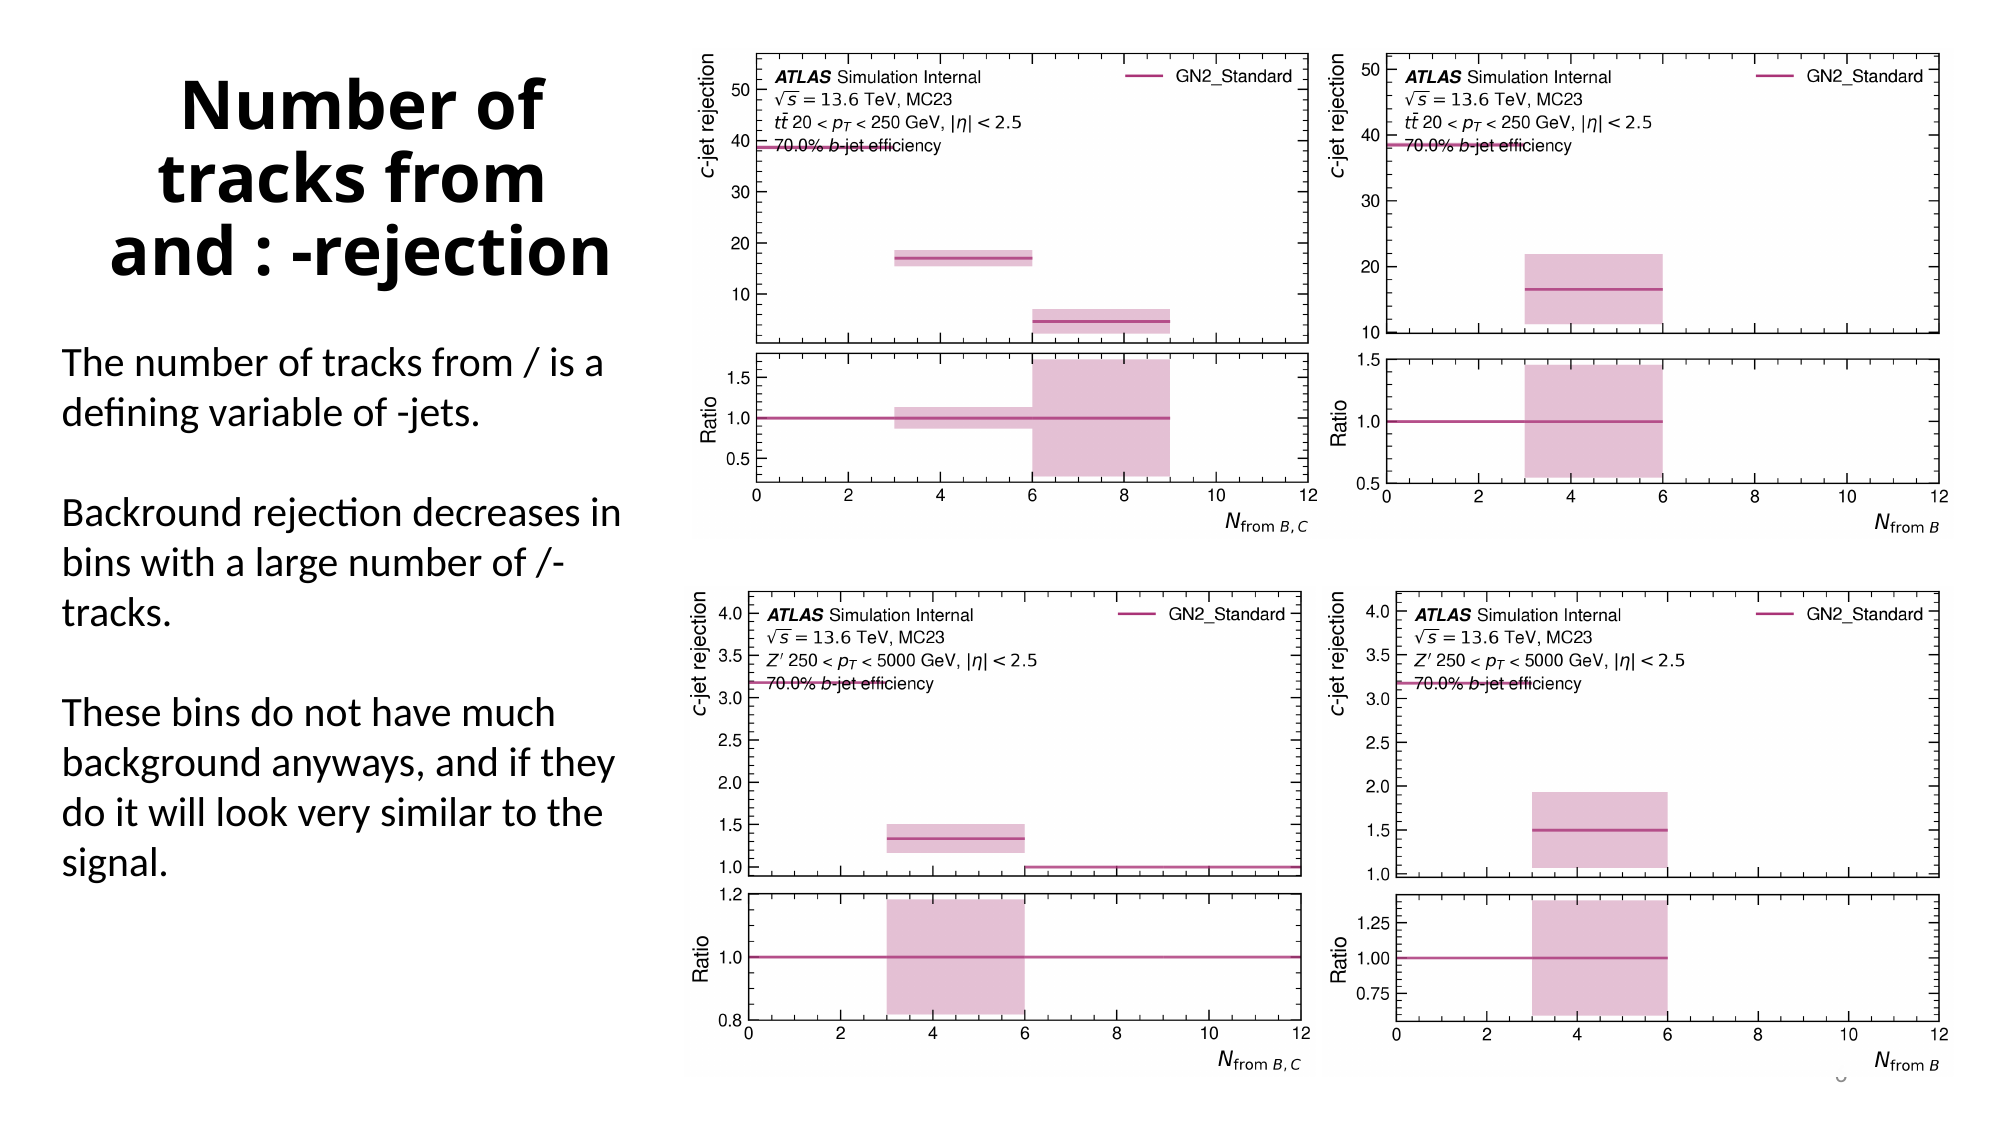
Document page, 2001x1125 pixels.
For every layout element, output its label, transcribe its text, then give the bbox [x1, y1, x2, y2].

picture [692, 48, 1322, 539]
picture [684, 585, 1316, 1077]
slide_number 6 [1412, 1077, 1863, 1103]
picture [1322, 585, 1954, 1077]
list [1322, 48, 1954, 539]
